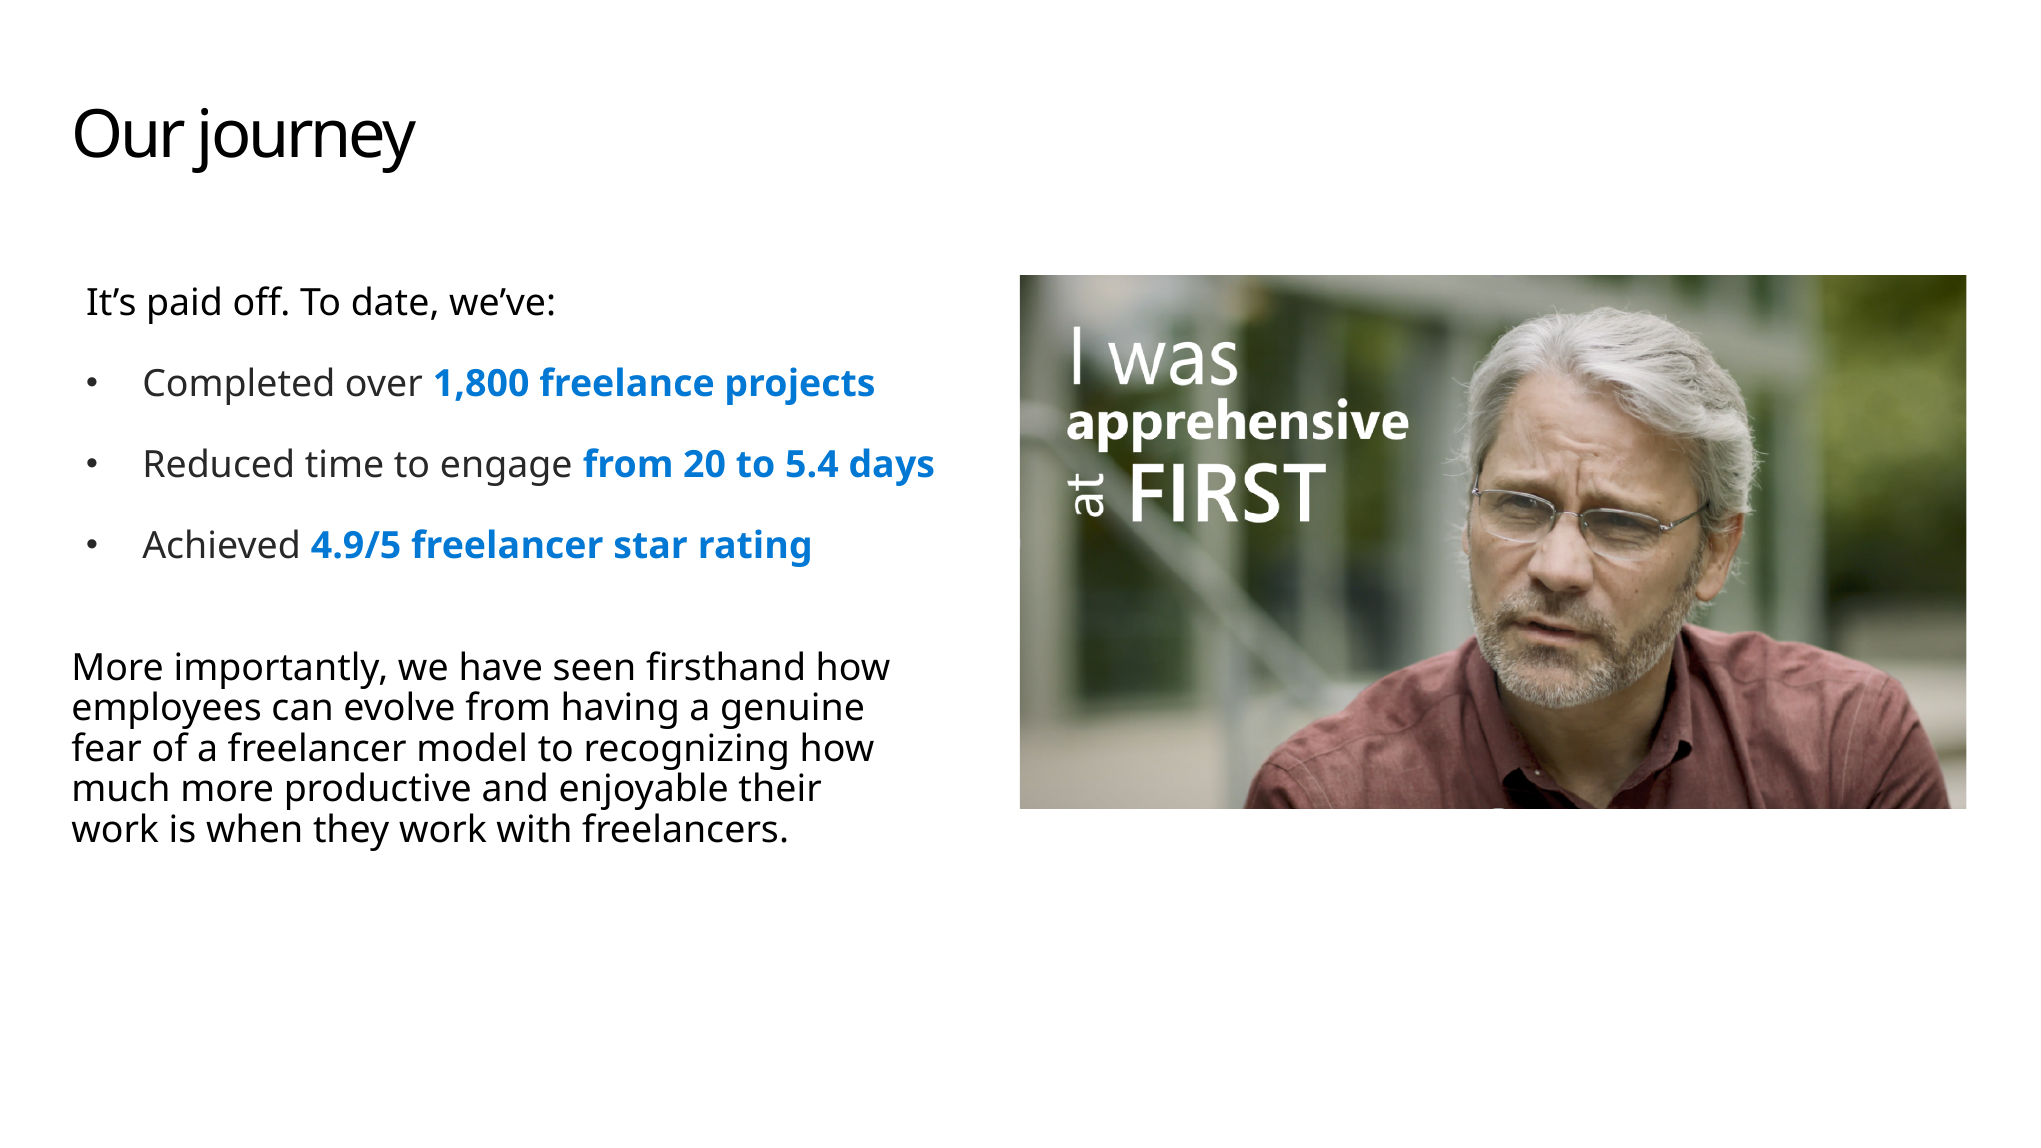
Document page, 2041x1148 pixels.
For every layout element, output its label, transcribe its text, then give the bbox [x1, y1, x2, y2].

title Our journey [71, 72, 1969, 198]
text_box It’s paid off. To date, we’ve: Completed over 1,800 freelance projects Reduced time to engage from 20 to 5.4 days Achieved 4.9/5 freelancer star rating [71, 275, 1001, 823]
picture [1019, 275, 1967, 809]
text_box More importantly, we have seen firsthand how employees can evolve from having a genuine fear of a freelancer model to recognizing how much more productive and enjoyable their work is when they work with freelancers. [71, 648, 905, 851]
